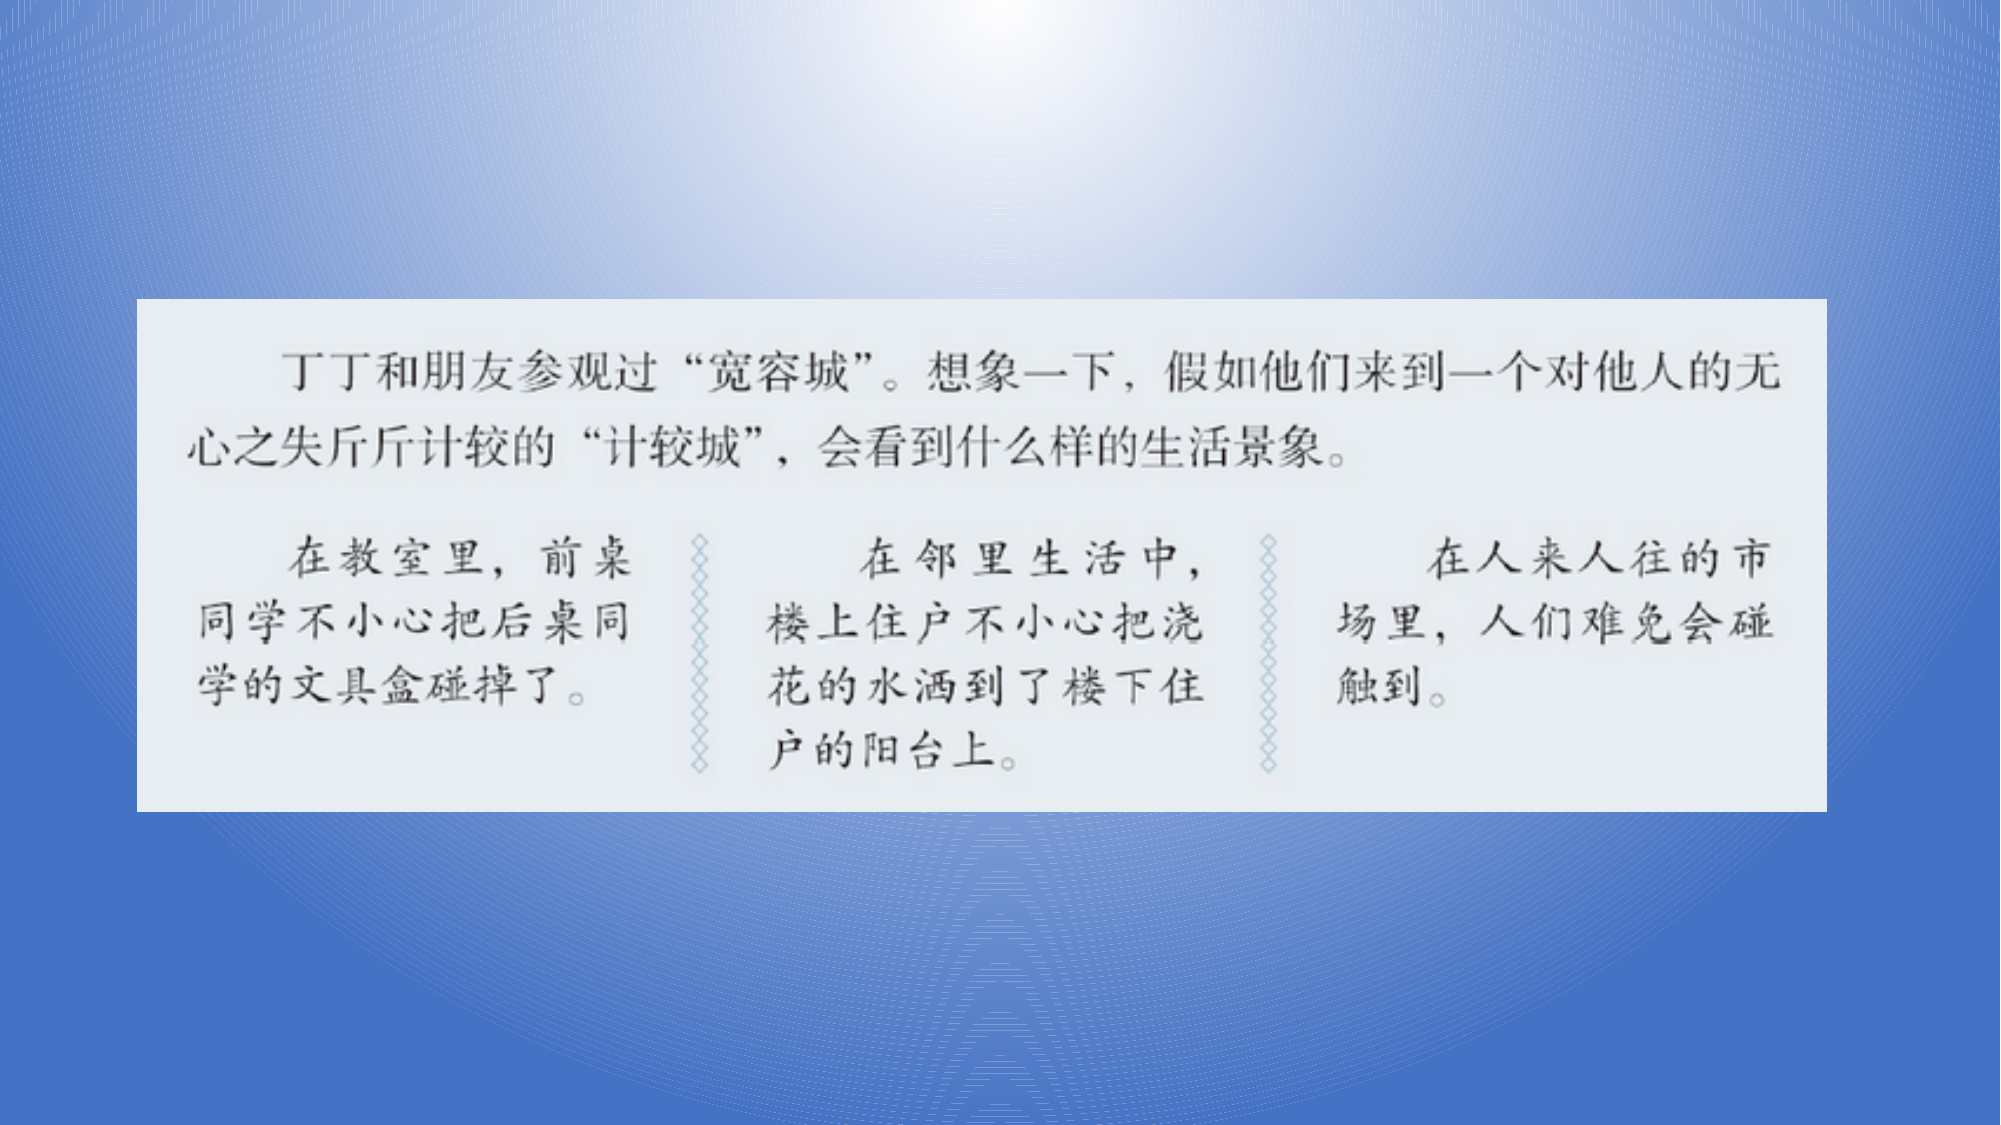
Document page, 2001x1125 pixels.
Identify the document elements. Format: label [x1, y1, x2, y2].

picture [137, 299, 1827, 812]
